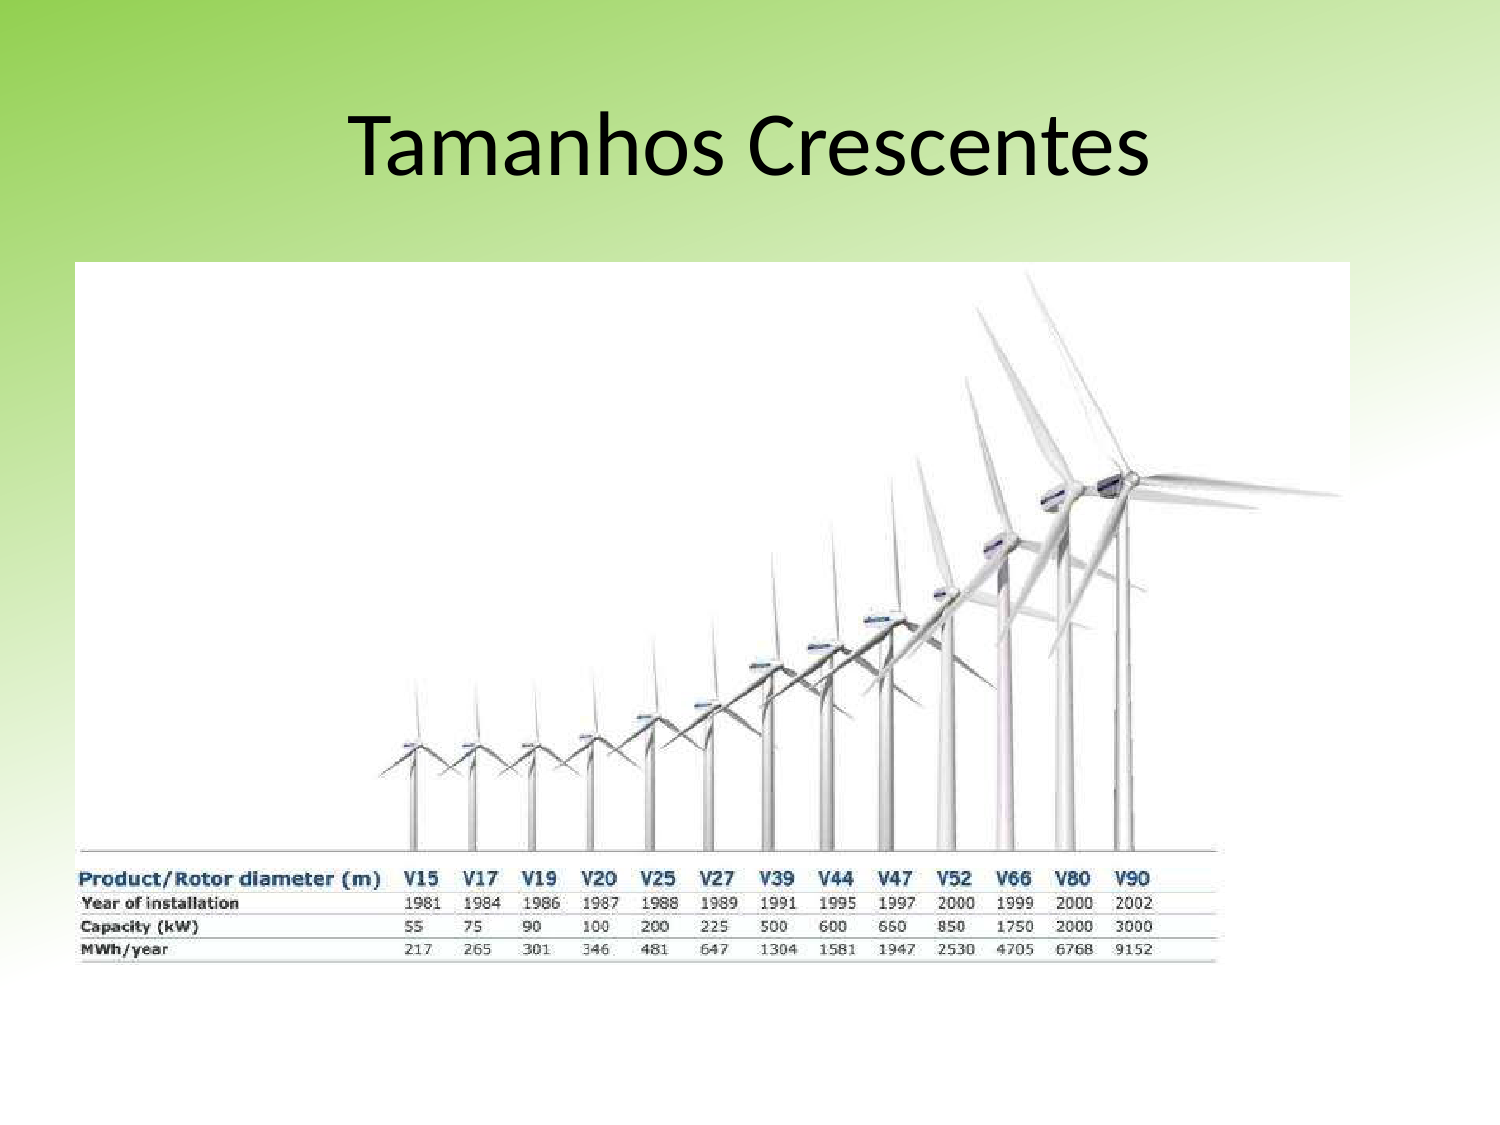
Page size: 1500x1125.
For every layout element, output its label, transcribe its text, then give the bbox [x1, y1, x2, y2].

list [74, 262, 1351, 965]
title Tamanhos Crescentes [75, 45, 1425, 233]
